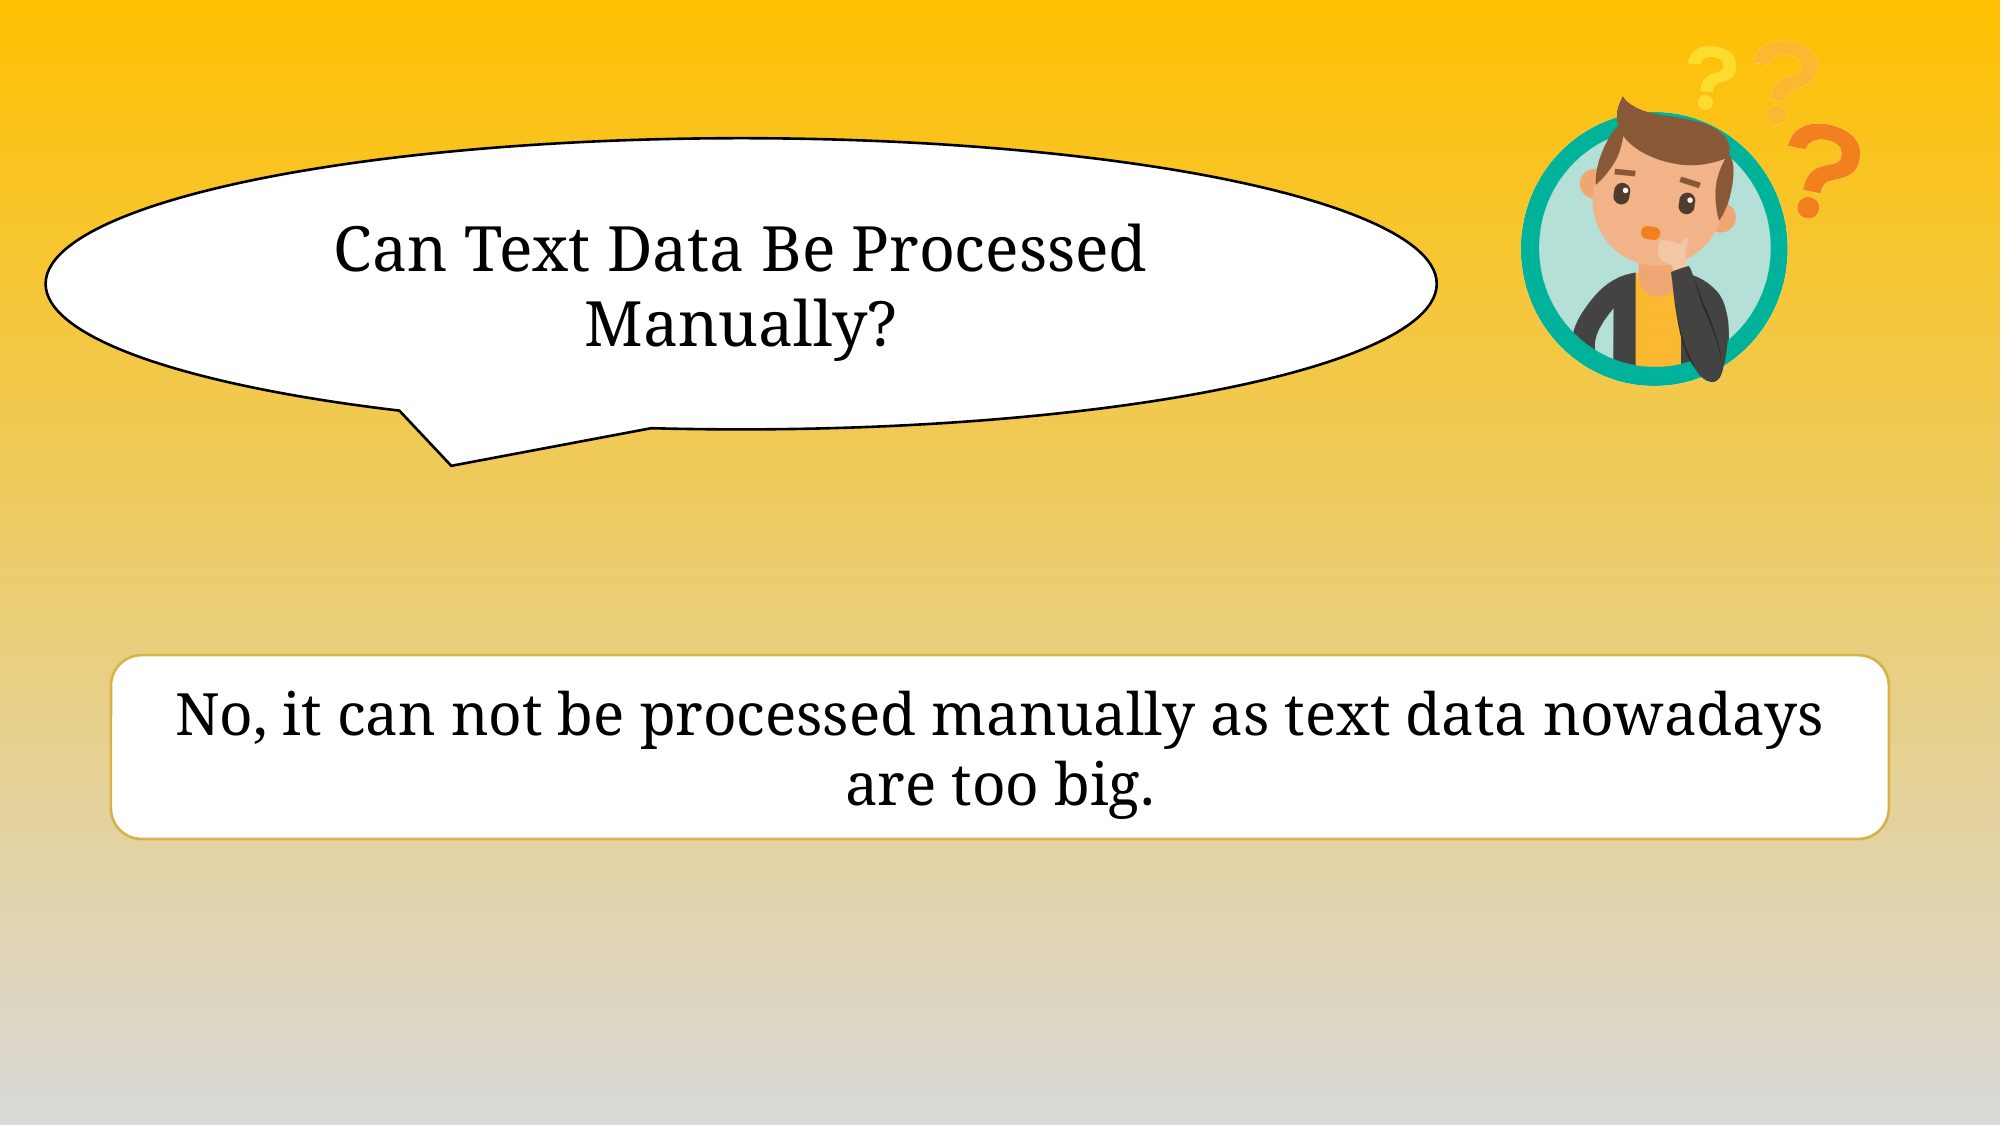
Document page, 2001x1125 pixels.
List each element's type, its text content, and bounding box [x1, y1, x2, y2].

text_box No, it can not be processed manually as text data nowadays are too big. [109, 653, 1891, 841]
text_box Can Text Data Be Processed Manually? [44, 136, 1439, 468]
picture [1499, 22, 1877, 401]
